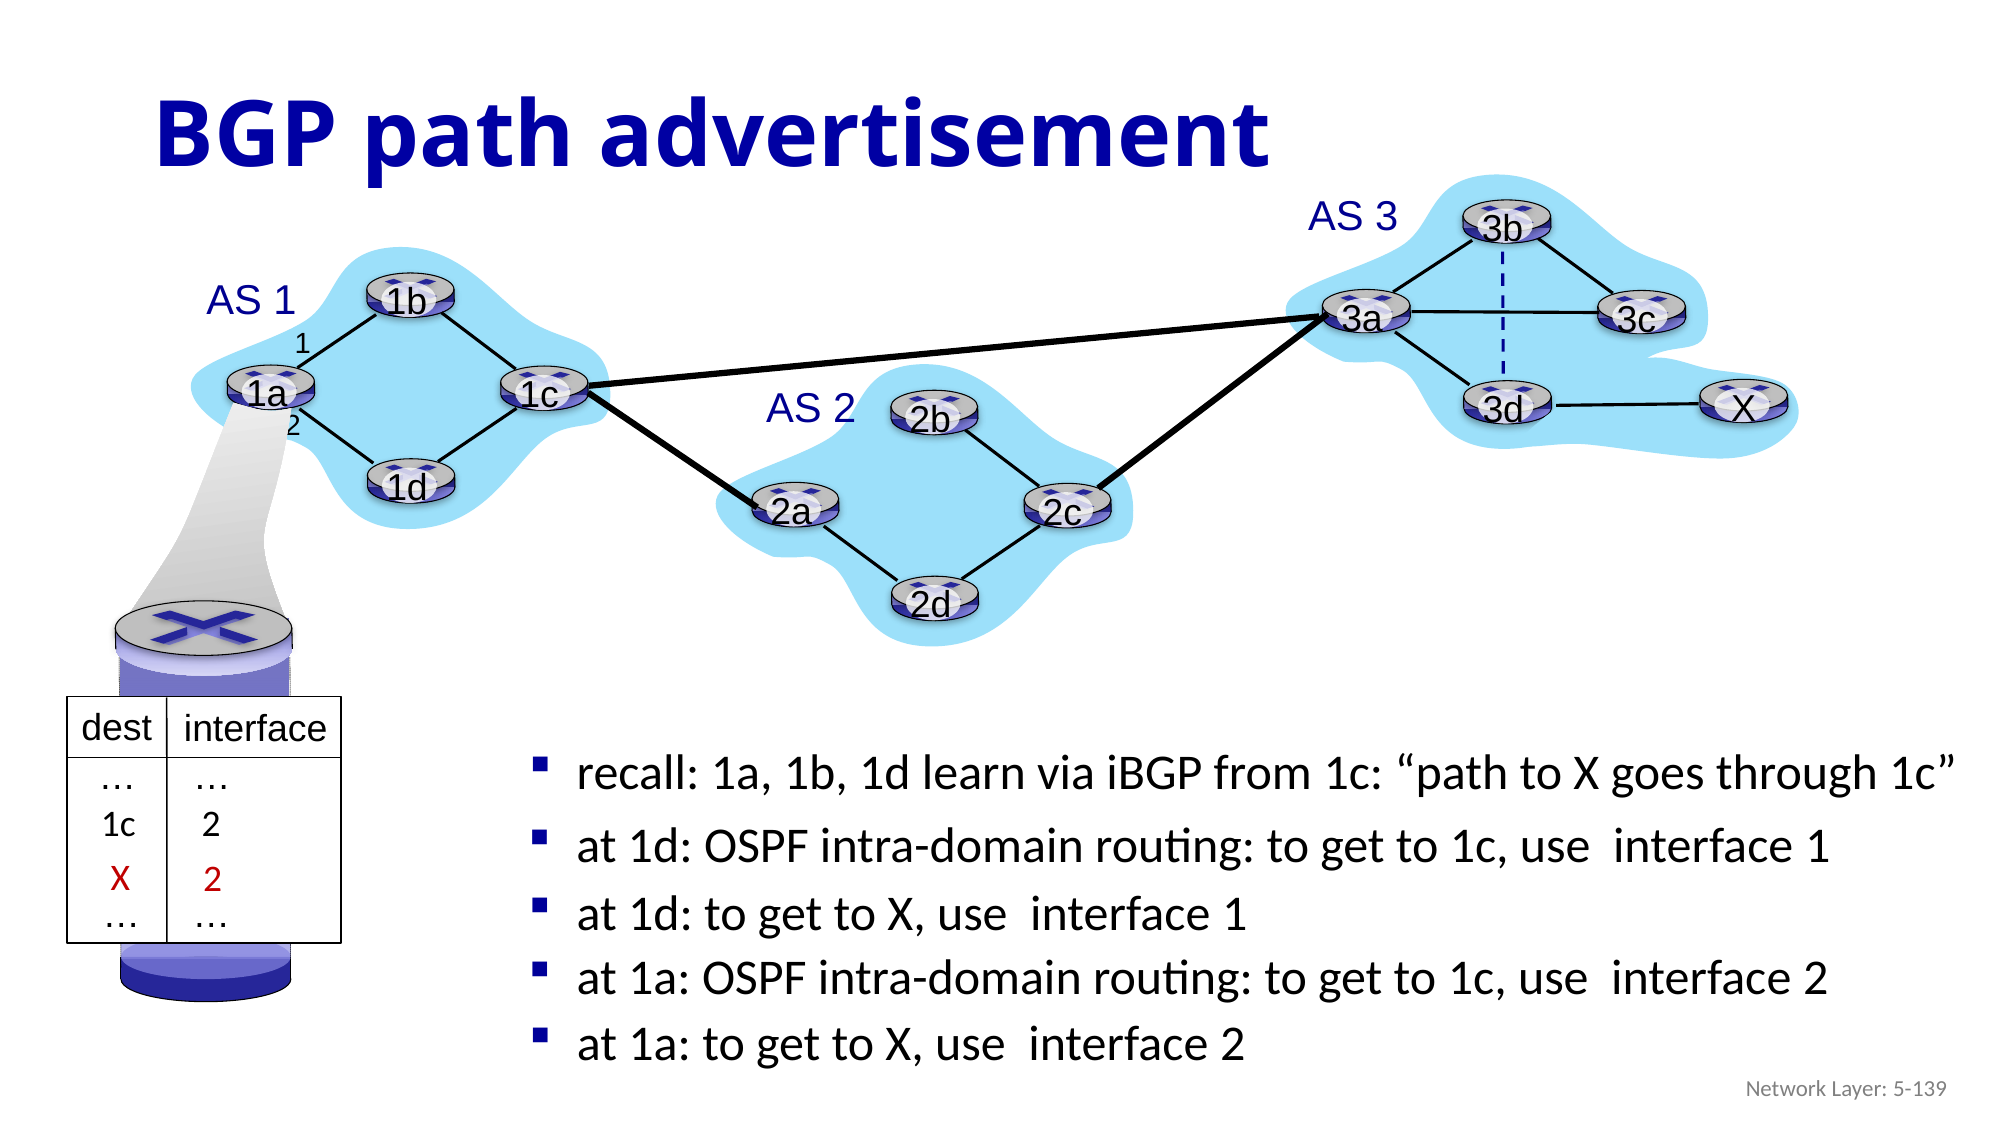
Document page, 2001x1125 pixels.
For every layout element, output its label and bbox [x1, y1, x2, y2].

text_box [513, 739, 1981, 1094]
slide_number [1512, 1056, 1963, 1117]
text_box [65, 174, 1799, 1002]
title [137, 63, 1863, 211]
